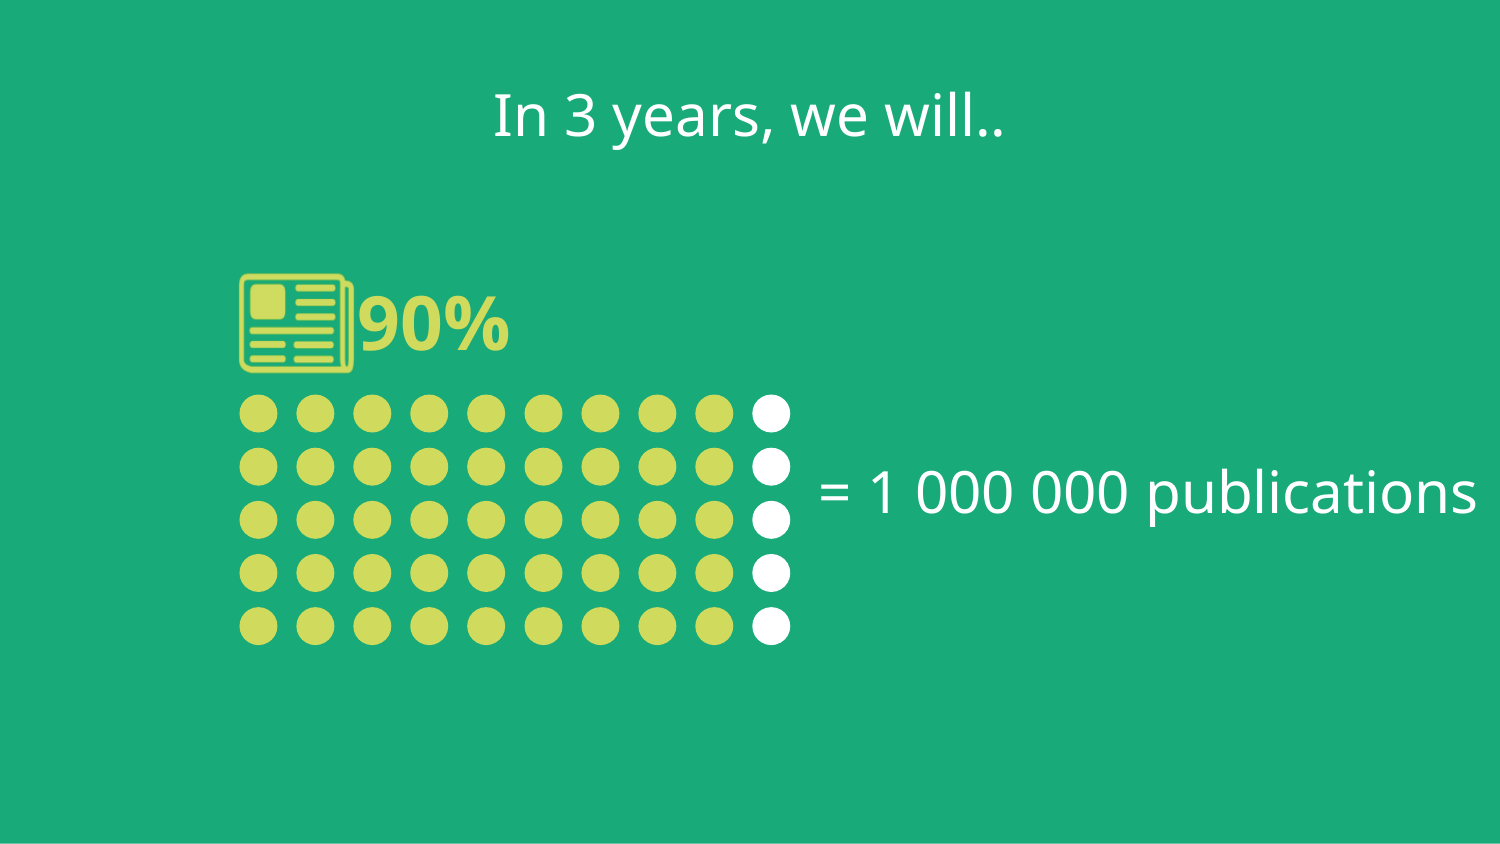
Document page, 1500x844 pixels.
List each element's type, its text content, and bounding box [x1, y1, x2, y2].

text_box [693, 551, 736, 595]
text_box [579, 605, 622, 648]
text_box [636, 551, 679, 595]
text_box [750, 445, 793, 488]
text_box = 1 000 000 publications [803, 447, 1494, 533]
text_box [636, 498, 679, 541]
text_box [579, 392, 622, 435]
text_box [522, 392, 565, 435]
text_box [522, 551, 565, 595]
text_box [239, 394, 506, 646]
text_box [636, 392, 679, 435]
text_box [693, 445, 736, 488]
text_box [750, 498, 793, 541]
text_box [750, 551, 793, 595]
text_box [693, 498, 736, 541]
text_box [522, 605, 565, 648]
text_box [579, 551, 622, 595]
text_box In 3 years, we will.. [478, 70, 1022, 156]
text_box 90% [367, 268, 526, 374]
text_box [579, 498, 622, 541]
text_box [522, 445, 565, 488]
text_box [579, 445, 622, 488]
text_box [750, 392, 793, 435]
text_box [522, 498, 565, 541]
text_box [693, 392, 736, 435]
text_box [636, 605, 679, 648]
text_box [750, 605, 793, 648]
picture [230, 255, 362, 388]
text_box [636, 445, 679, 488]
text_box [693, 605, 736, 648]
